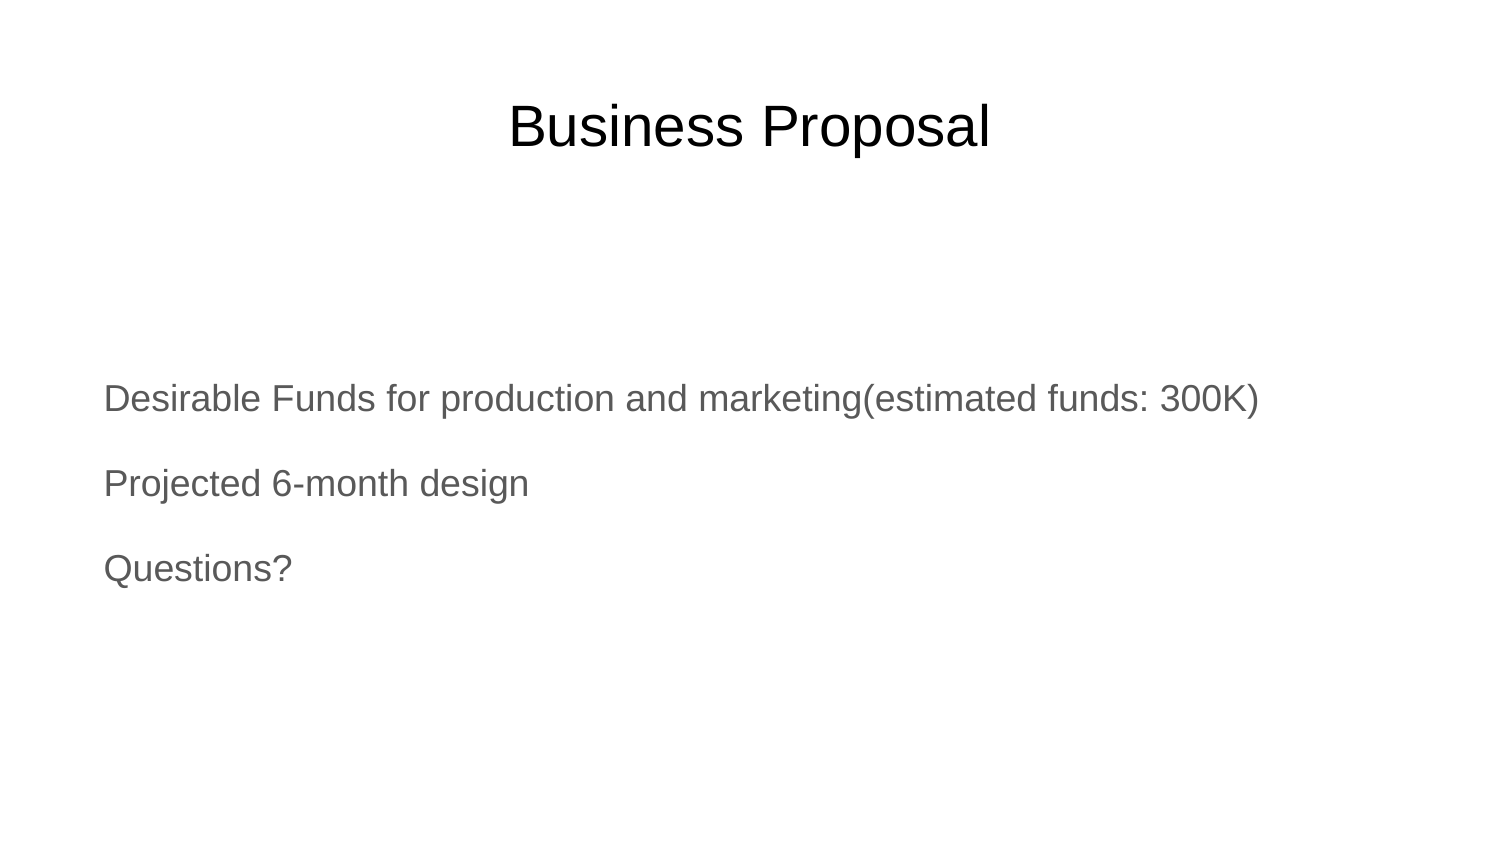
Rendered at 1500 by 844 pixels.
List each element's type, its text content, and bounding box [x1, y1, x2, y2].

title Business Proposal [51, 72, 1449, 167]
list Desirable Funds for production and marketing(estimated funds: 300K) Projected 6-month design Questions? [51, 189, 1449, 750]
